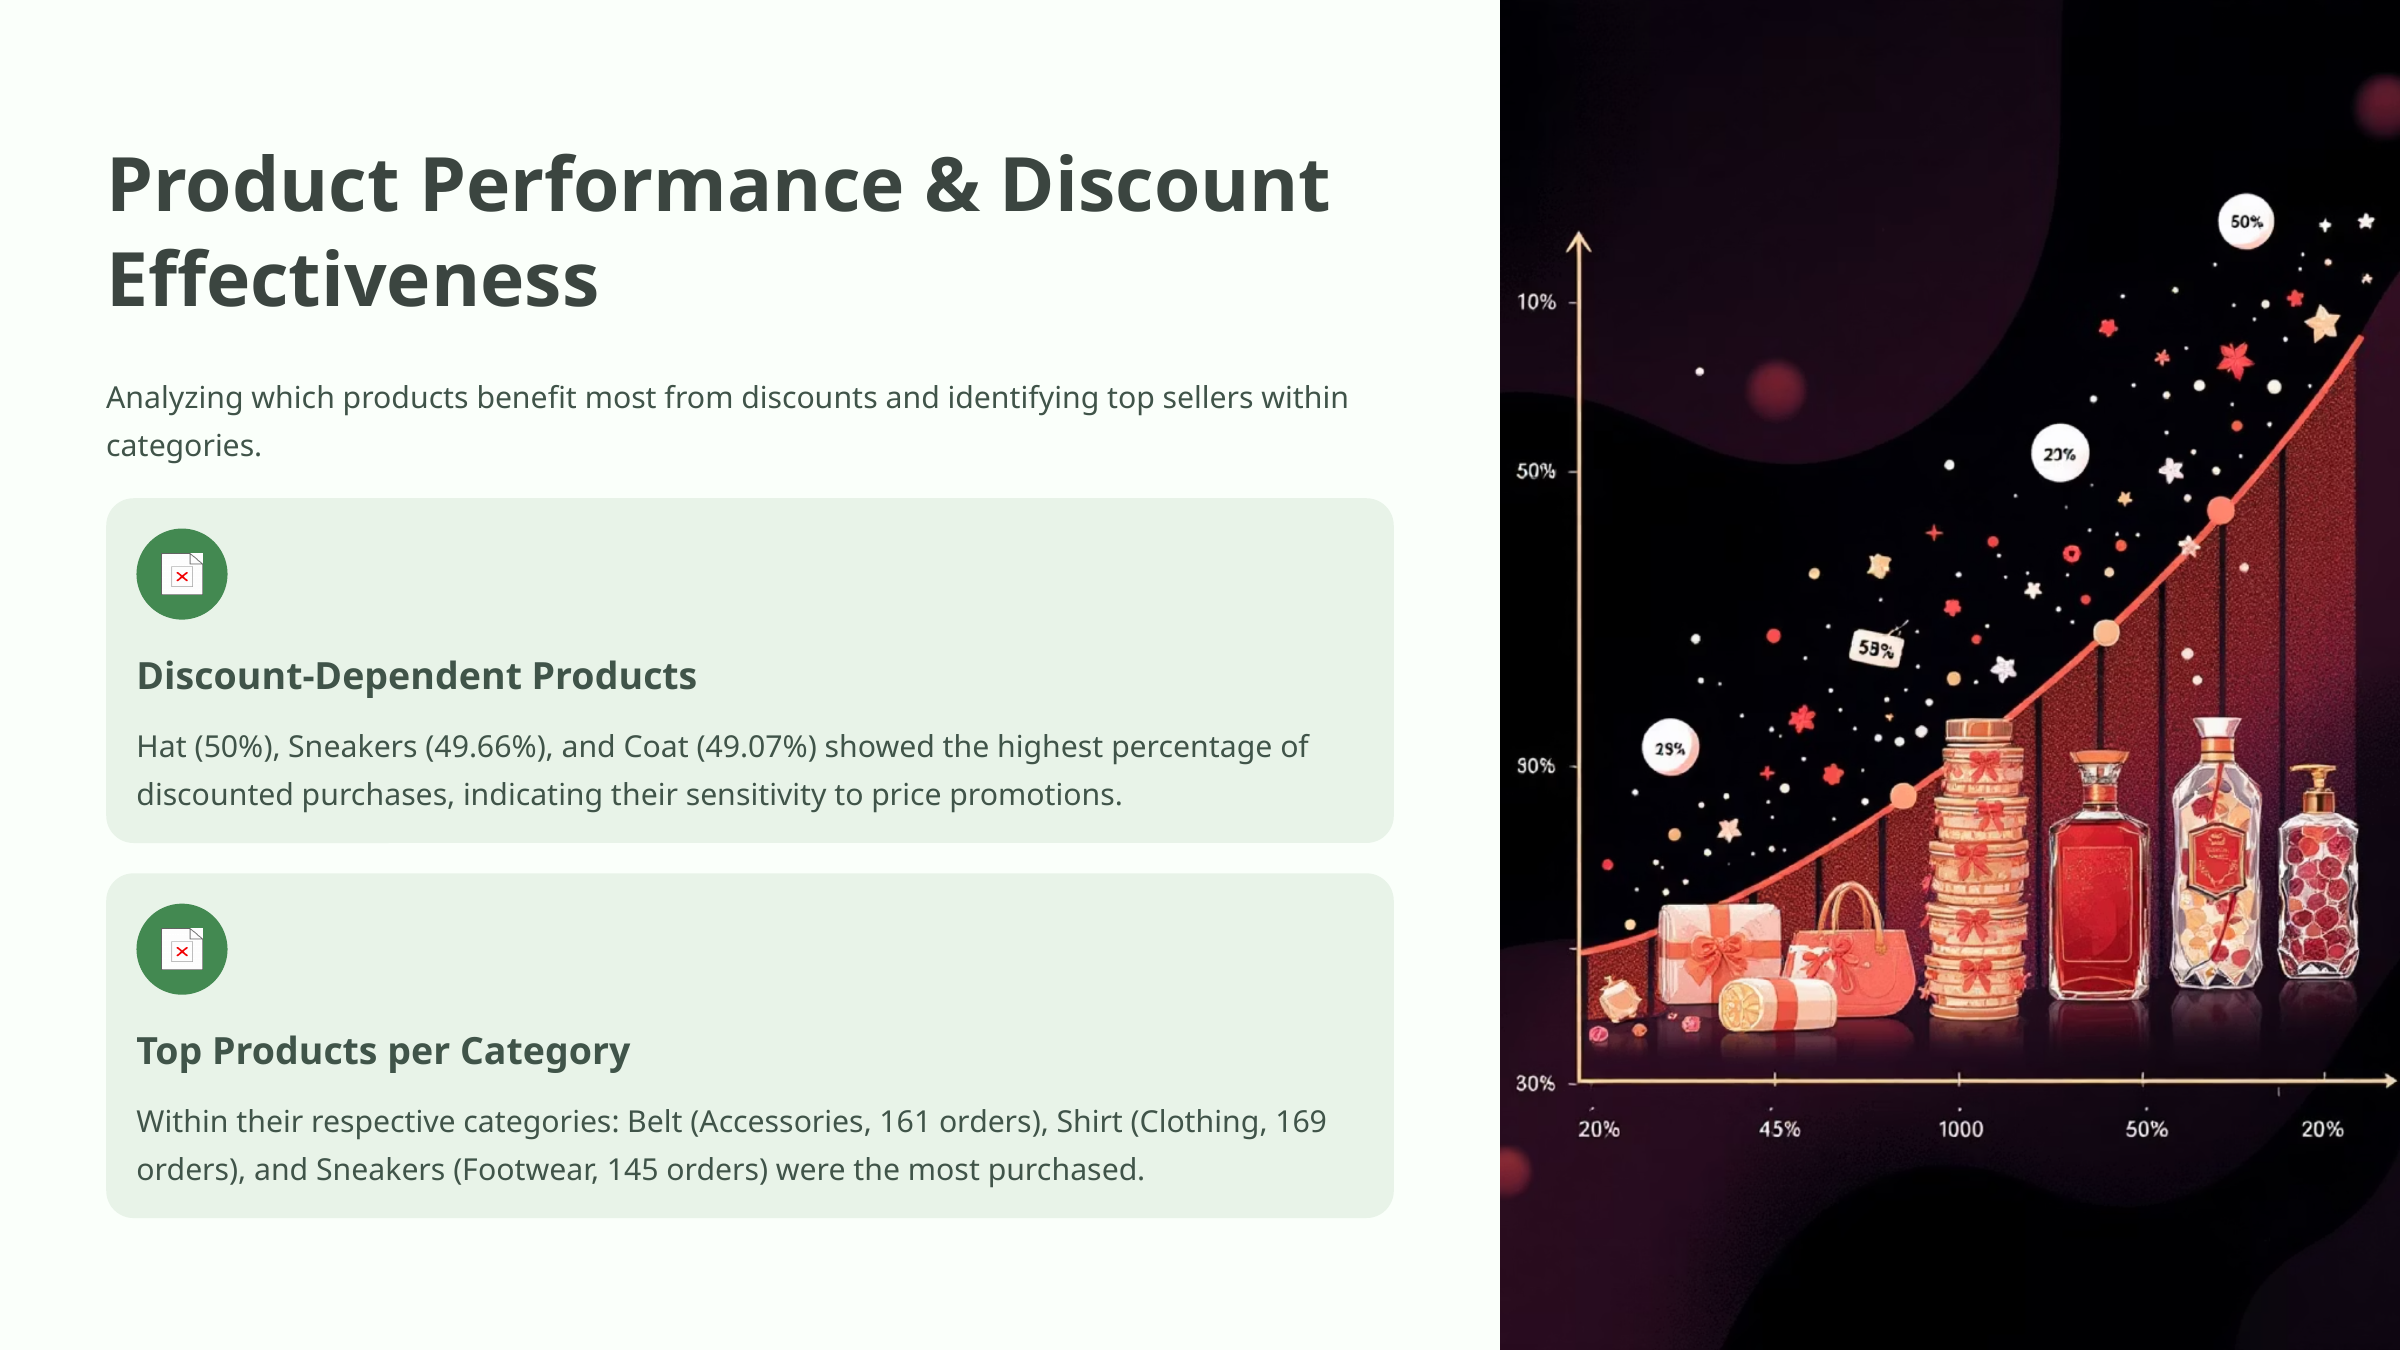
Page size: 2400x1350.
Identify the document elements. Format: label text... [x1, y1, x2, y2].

text_box Discount-Dependent Products [136, 649, 723, 698]
text_box [106, 873, 1394, 1219]
picture [1499, 0, 2400, 1350]
picture [161, 928, 203, 970]
text_box Analyzing which products benefit most from discounts and identifying top sellers within categories. [106, 366, 1394, 464]
text_box [136, 903, 228, 995]
text_box Hat (50%), Sneakers (49.66%), and Coat (49.07%) showed the highest percentage of discounted purchases, indicating their sensitivity to price promotions. [136, 715, 1364, 813]
picture [161, 553, 203, 595]
text_box [136, 528, 228, 620]
text_box Top Products per Category [136, 1025, 652, 1073]
text_box Within their respective categories: Belt (Accessories, 161 orders), Shirt (Clothing, 169 orders), and Sneakers (Footwear, 145 orders) were the most purchased. [136, 1090, 1364, 1188]
text_box [106, 498, 1394, 844]
text_box Product Performance & Discount Effectiveness [106, 131, 1394, 322]
